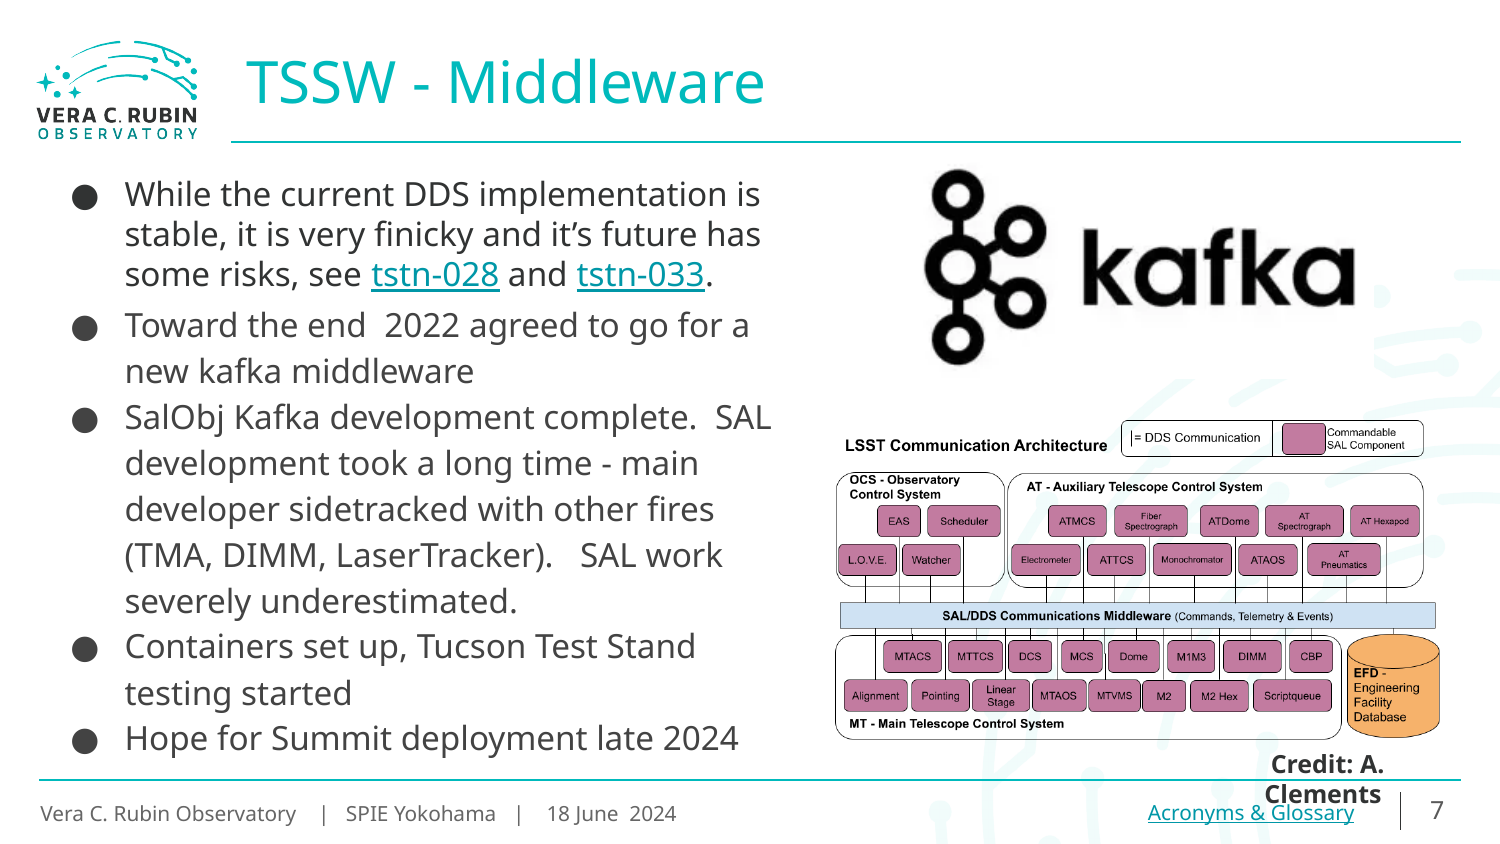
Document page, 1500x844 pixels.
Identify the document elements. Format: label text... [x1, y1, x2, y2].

picture [0, 0, 210, 145]
list While the current DDS implementation is stable, it is very finicky and it’s future has some risks, see tstn-028 and tstn-033. Toward the end 2022 agreed to go for a new kafka middleware SalObj Kafka development complete. SAL development took a long time - main developer sidetracked with other fires (TMA, DIMM, LaserTracker). SAL work severely underestimated. Containers set up, Tucson Test Stand testing started Hope for Summit deployment late 2024 [34, 158, 805, 772]
text_box Credit: A. Clements [1174, 733, 1500, 784]
picture [816, 408, 1451, 753]
title TSSW - Middleware [231, 27, 1462, 132]
picture [904, 152, 1374, 380]
slide_number ‹#› [1369, 784, 1460, 844]
